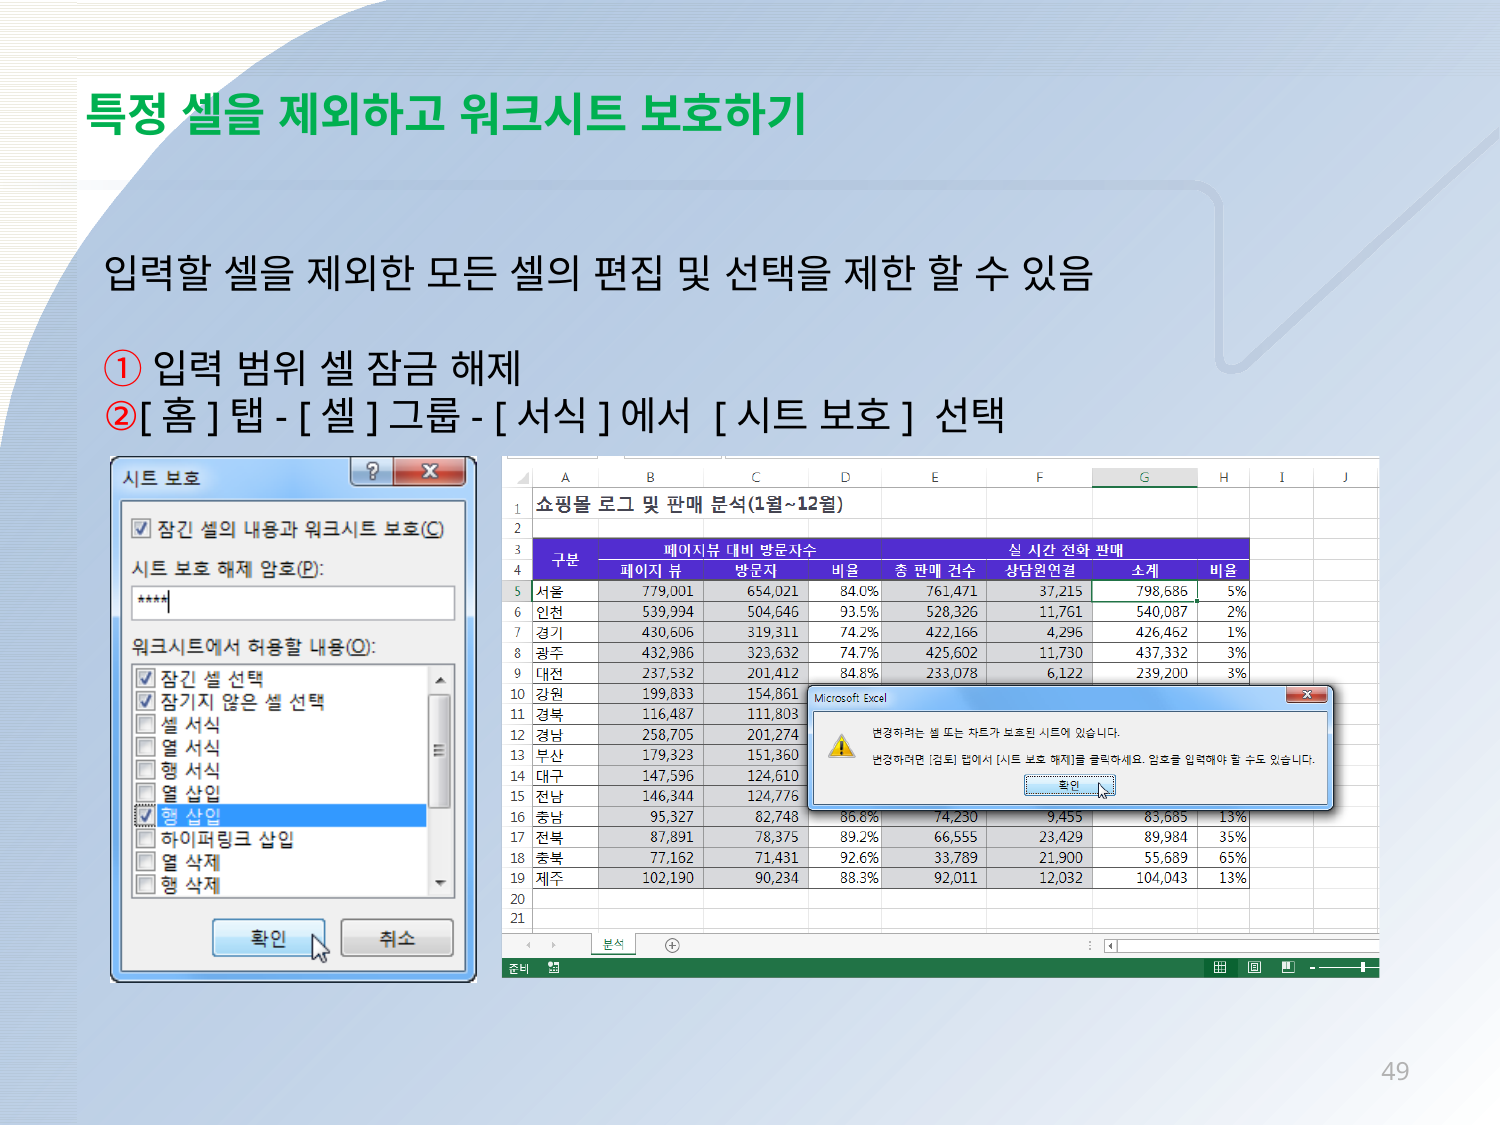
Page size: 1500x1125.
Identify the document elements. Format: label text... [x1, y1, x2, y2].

text_box 입력할 셀을 제외한 모든 셀의 편집 및 선택을 제한 할 수 있음 ①입력 범위 셀 잠금 해제 ②[홈]탭- [셀]그룹- [서식]에서 [시트 보호] 선택 [88, 196, 1412, 965]
picture [501, 455, 1380, 978]
picture [109, 455, 477, 983]
text_box 특정 셀을 제외하고 워크시트 보호하기 [70, 78, 963, 153]
text_box [1074, 1042, 1425, 1103]
